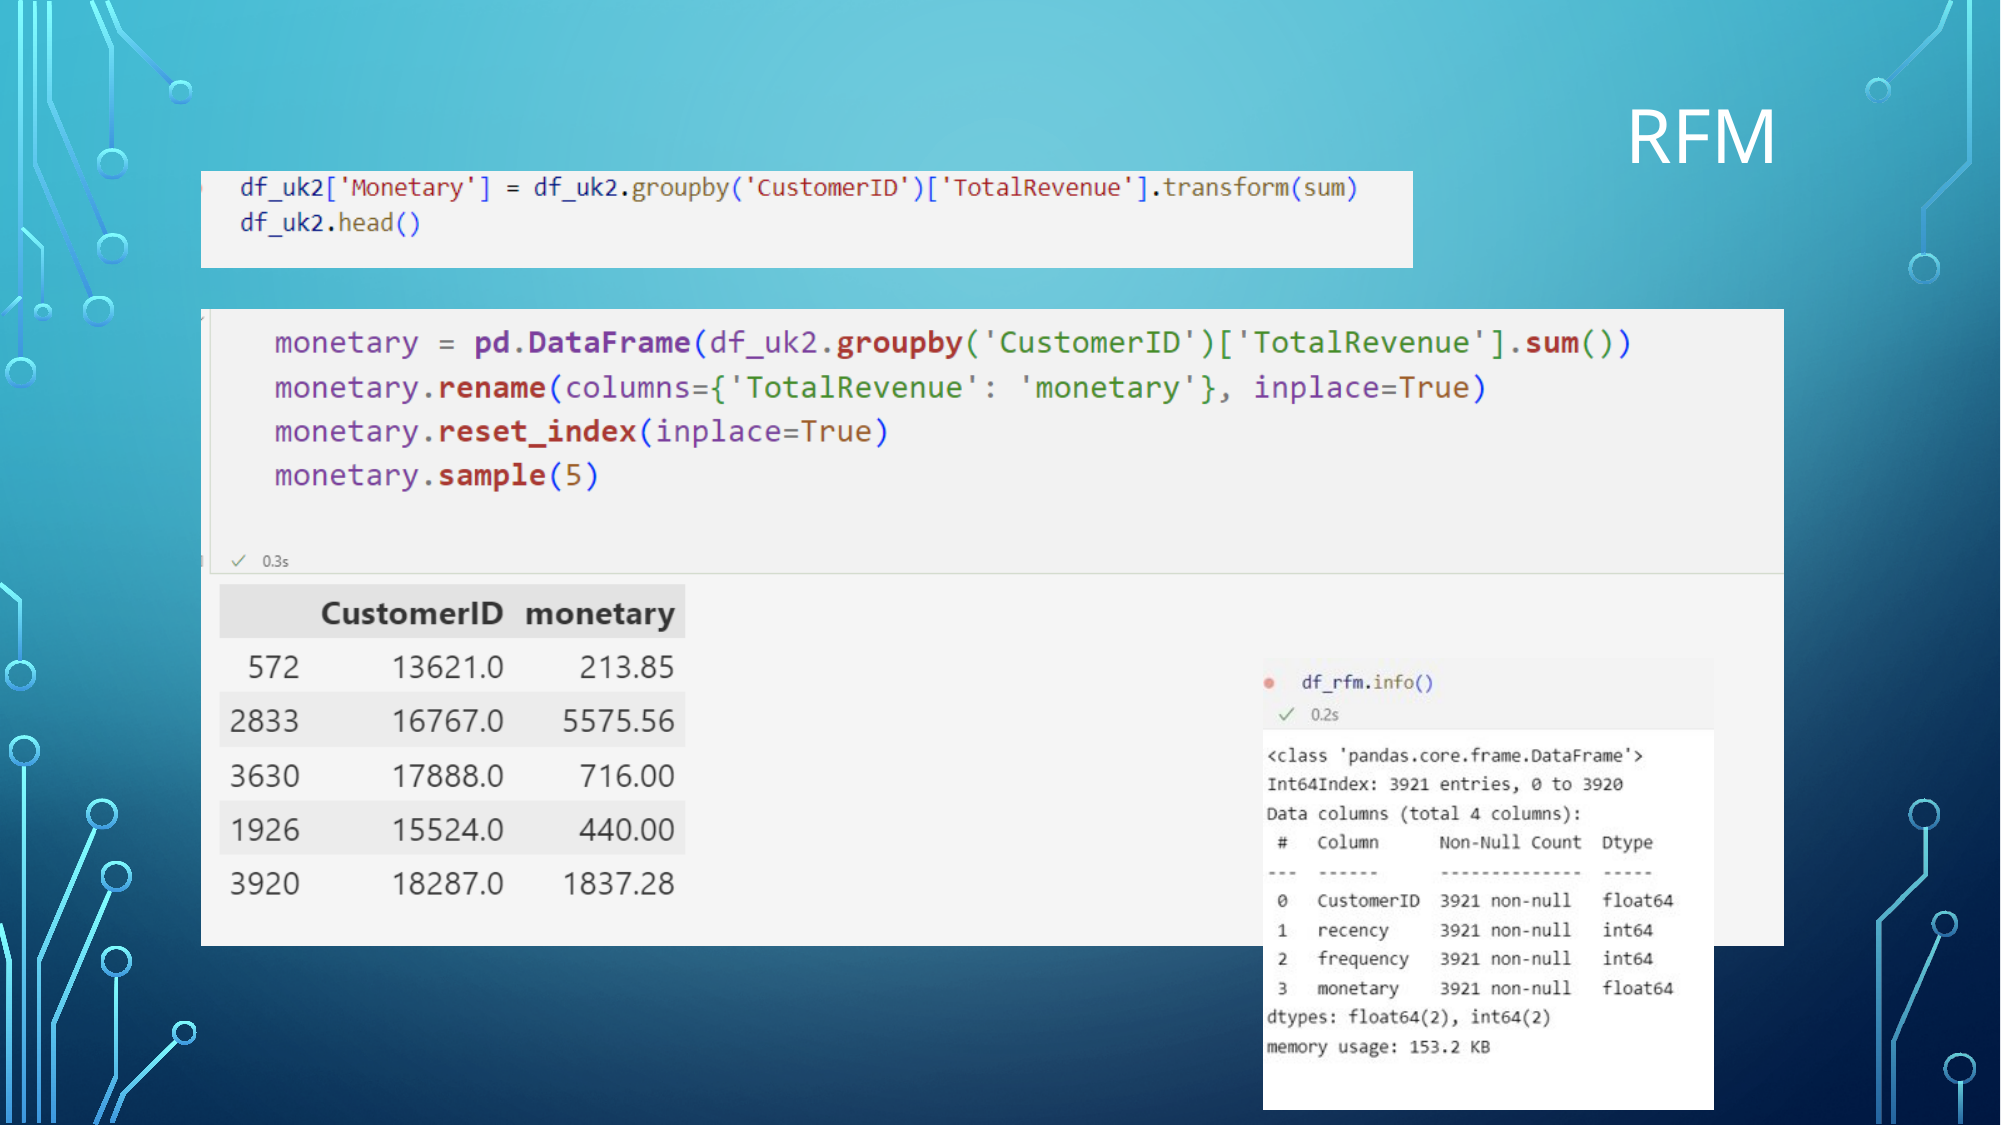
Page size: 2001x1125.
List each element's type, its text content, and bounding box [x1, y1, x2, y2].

picture [201, 171, 1414, 268]
title rfM [1610, 66, 1828, 213]
picture [201, 309, 1784, 1110]
